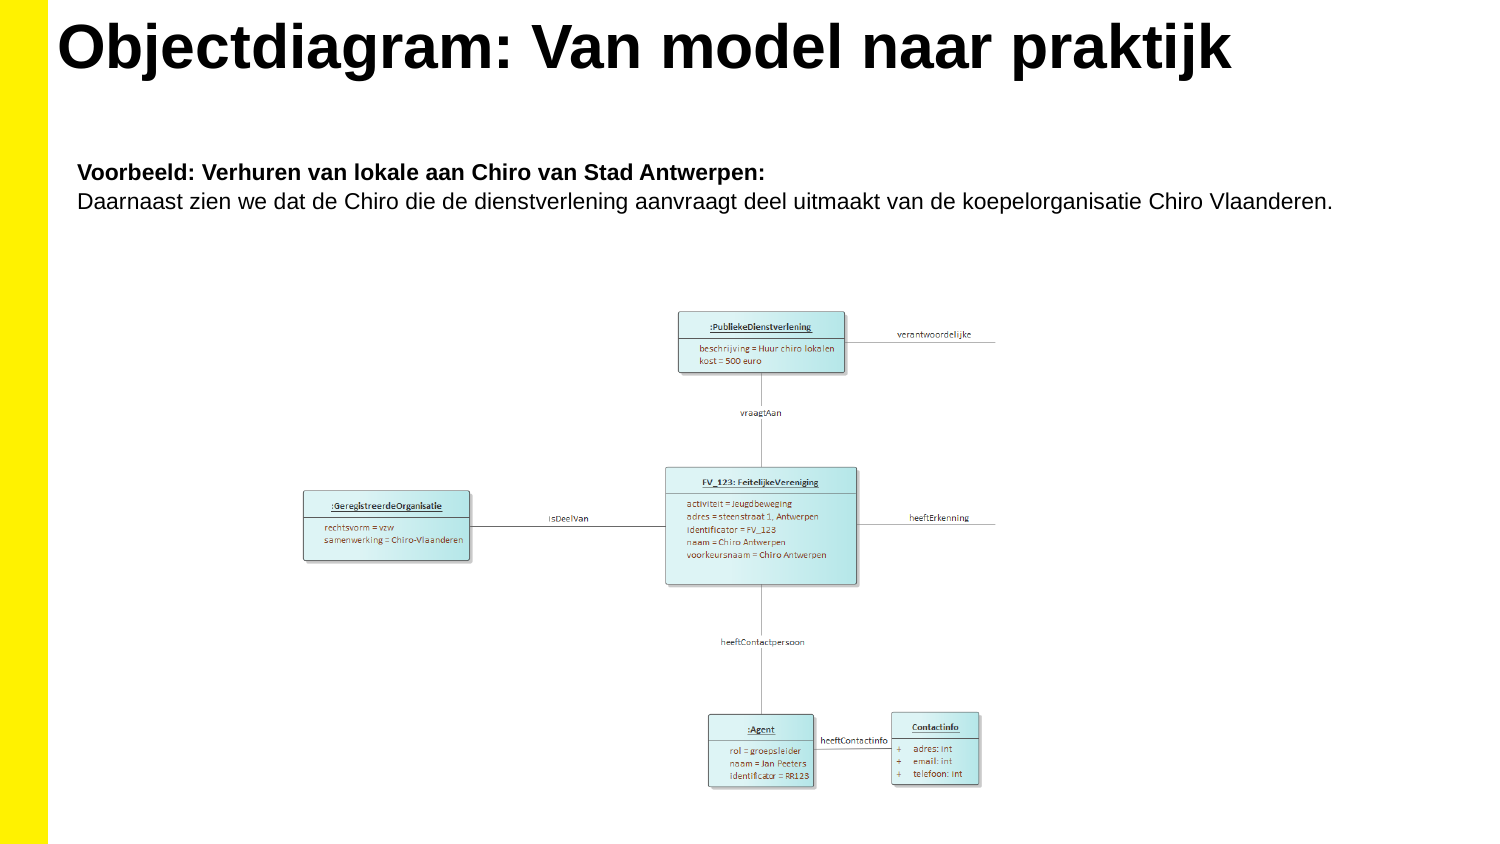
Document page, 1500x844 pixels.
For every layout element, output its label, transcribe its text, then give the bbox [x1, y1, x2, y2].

picture [287, 297, 996, 795]
text_box Objectdiagram: Van model naar praktijk [45, 0, 1392, 158]
text_box Voorbeeld: Verhuren van lokale aan Chiro van Stad Antwerpen: Daarnaast zien we dat de Chiro die de dienstverlening aanvraagt deel uitmaakt van de koepelorganisatie Chiro Vlaanderen. [62, 140, 1417, 229]
